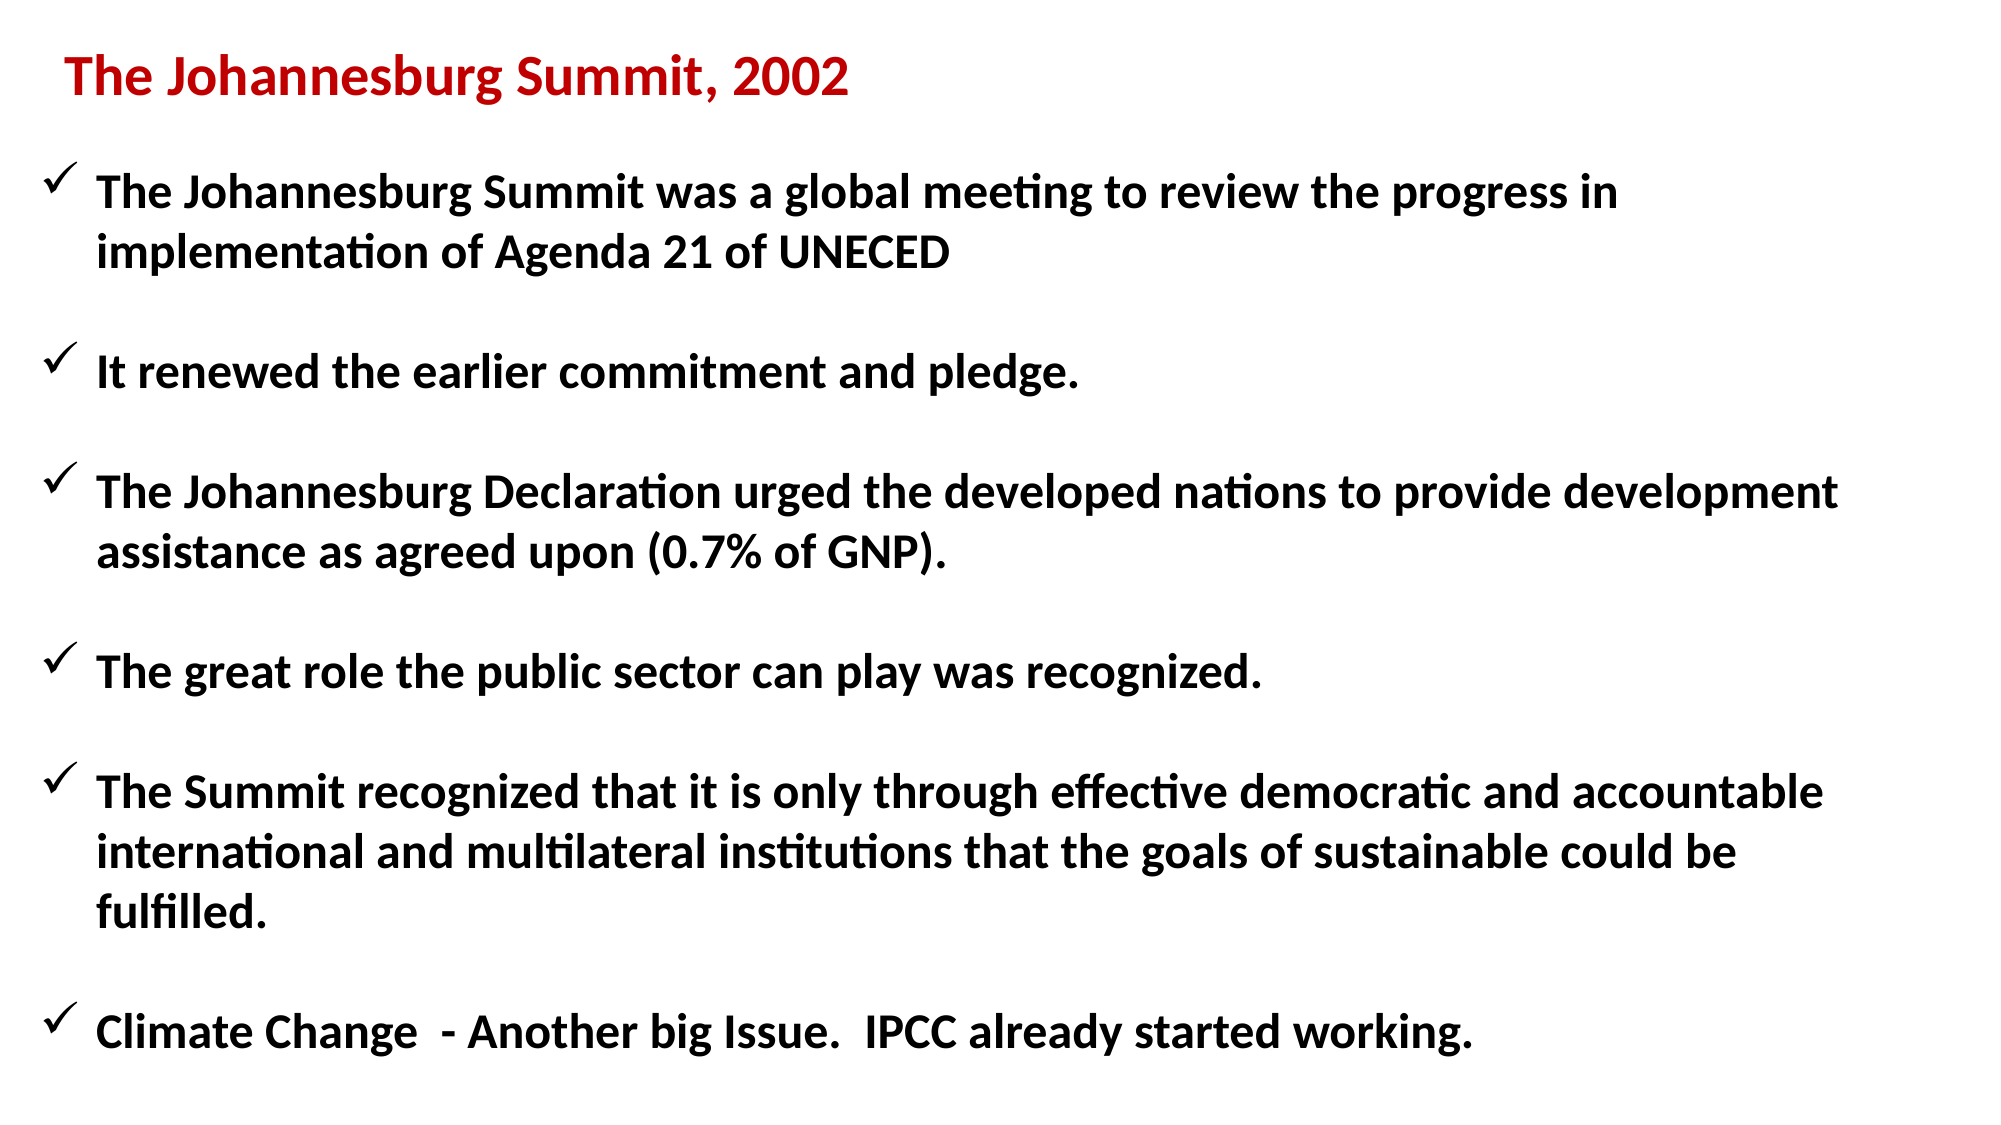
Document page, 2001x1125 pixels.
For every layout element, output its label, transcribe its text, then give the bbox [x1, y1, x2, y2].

text_box The Johannesburg Summit was a global meeting to review the progress in implementation of Agenda 21 of UNECED It renewed the earlier commitment and pledge. The Johannesburg Declaration urged the developed nations to provide development assistance as agreed upon (0.7% of GNP). The great role the public sector can play was recognized. The Summit recognized that it is only through effective democratic and accountable international and multilateral institutions that the goals of sustainable could be fulfilled. Climate Change - Another big Issue. IPCC already started working. [24, 151, 1882, 1067]
text_box The Johannesburg Summit, 2002 [49, 29, 1259, 115]
